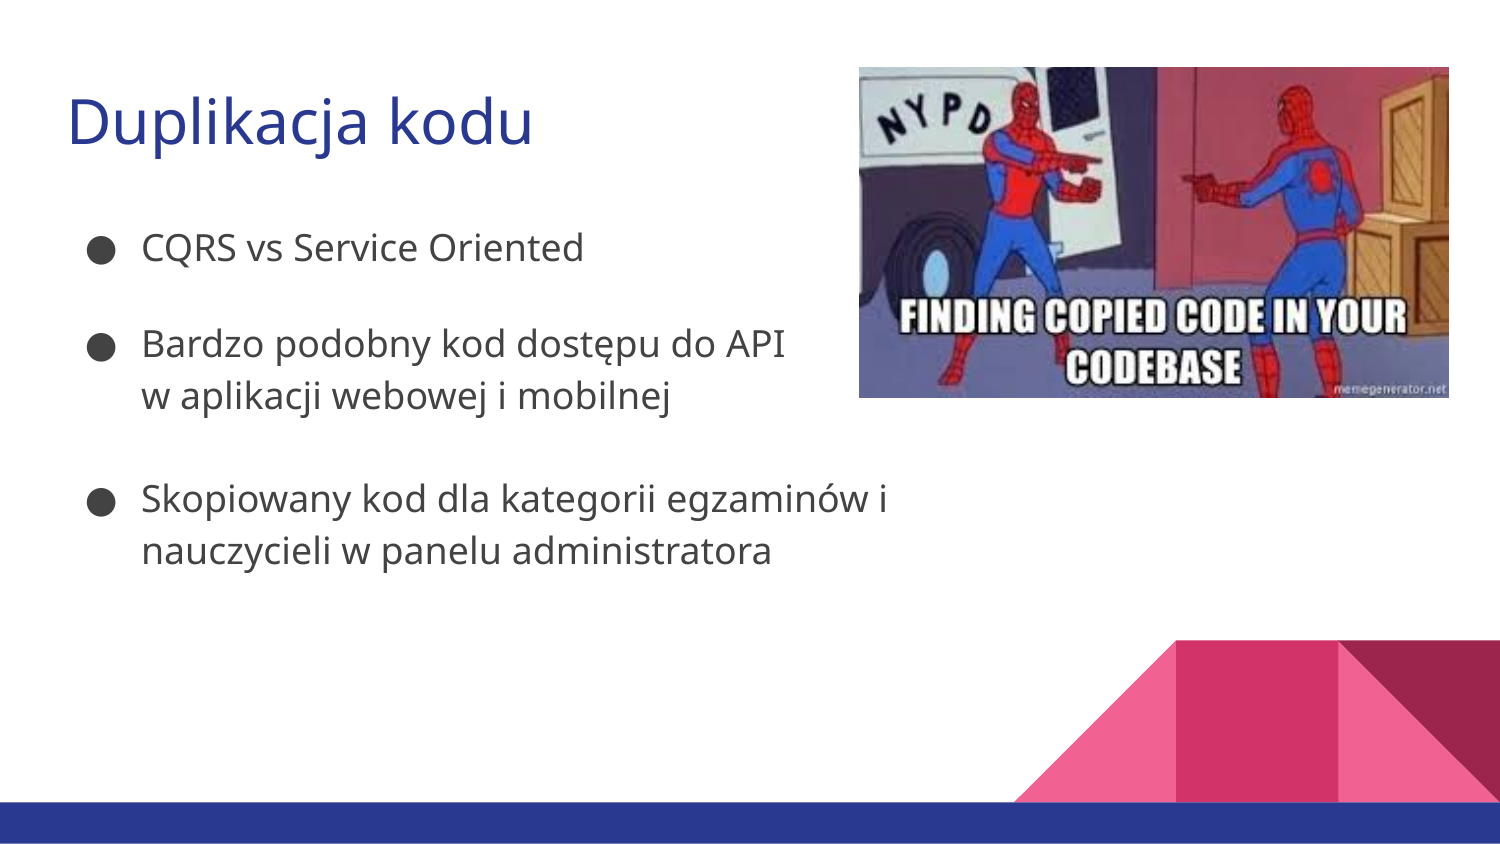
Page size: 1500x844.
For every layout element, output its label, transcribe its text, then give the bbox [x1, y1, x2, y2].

title Duplikacja kodu [51, 67, 857, 167]
list CQRS vs Service Oriented Bardzo podobny kod dostępu do API w aplikacji webowej i mobilnej Skopiowany kod dla kategorii egzaminów i nauczycieli w panelu administratora [51, 201, 1449, 750]
picture [859, 66, 1450, 398]
